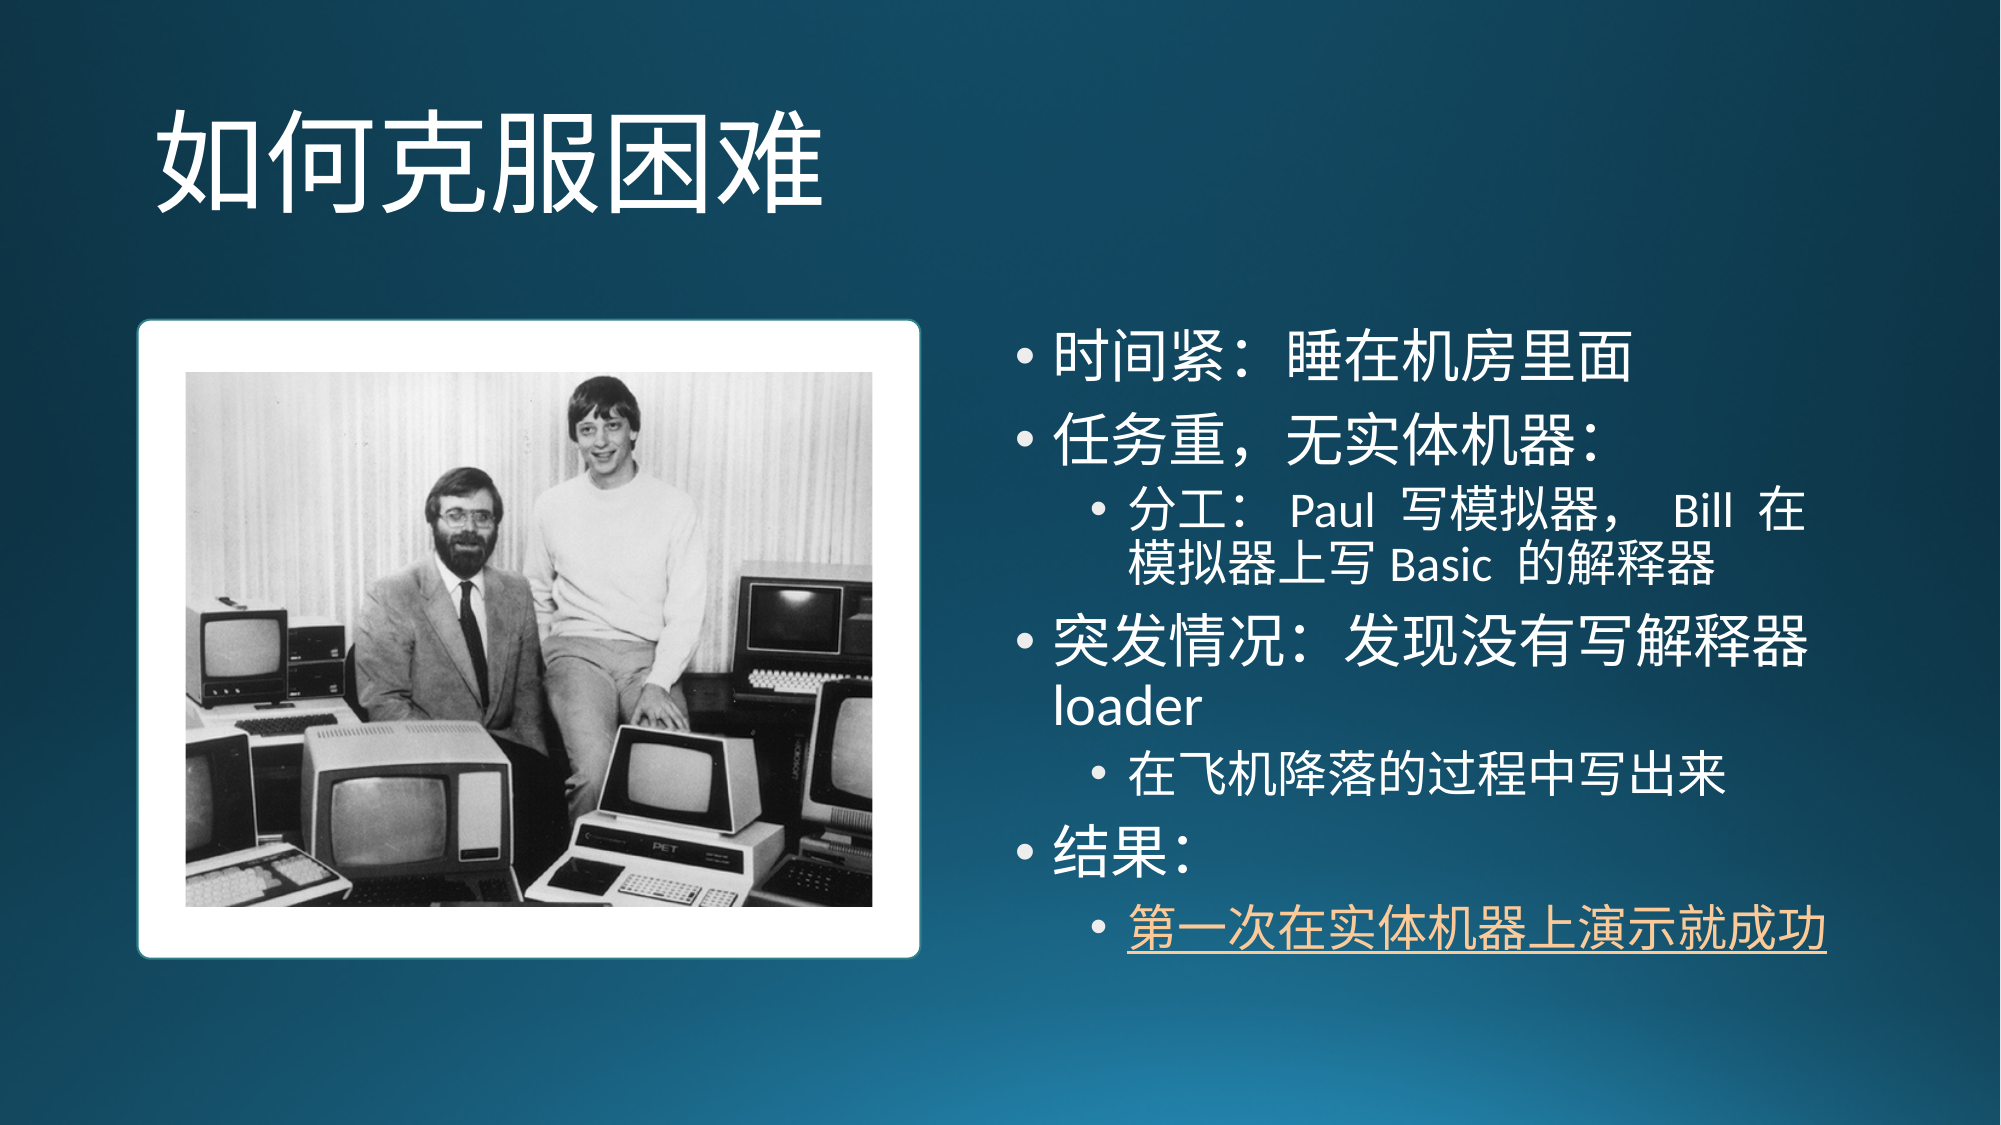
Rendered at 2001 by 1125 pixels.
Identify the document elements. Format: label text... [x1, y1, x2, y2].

title 如何克服困难 [137, 59, 1863, 278]
text_box [136, 318, 922, 960]
picture [0, 0, 2001, 1125]
list 时间紧：睡在机房里面 任务重，无实体机器： 分工：Paul 写模拟器， Bill 在模拟器上写Basic 的解释器 突发情况：发现没有写解释器loader 在飞机降落的过程中写出来 结果： 第一次在实体机器上演示就成功 [999, 319, 1863, 1014]
